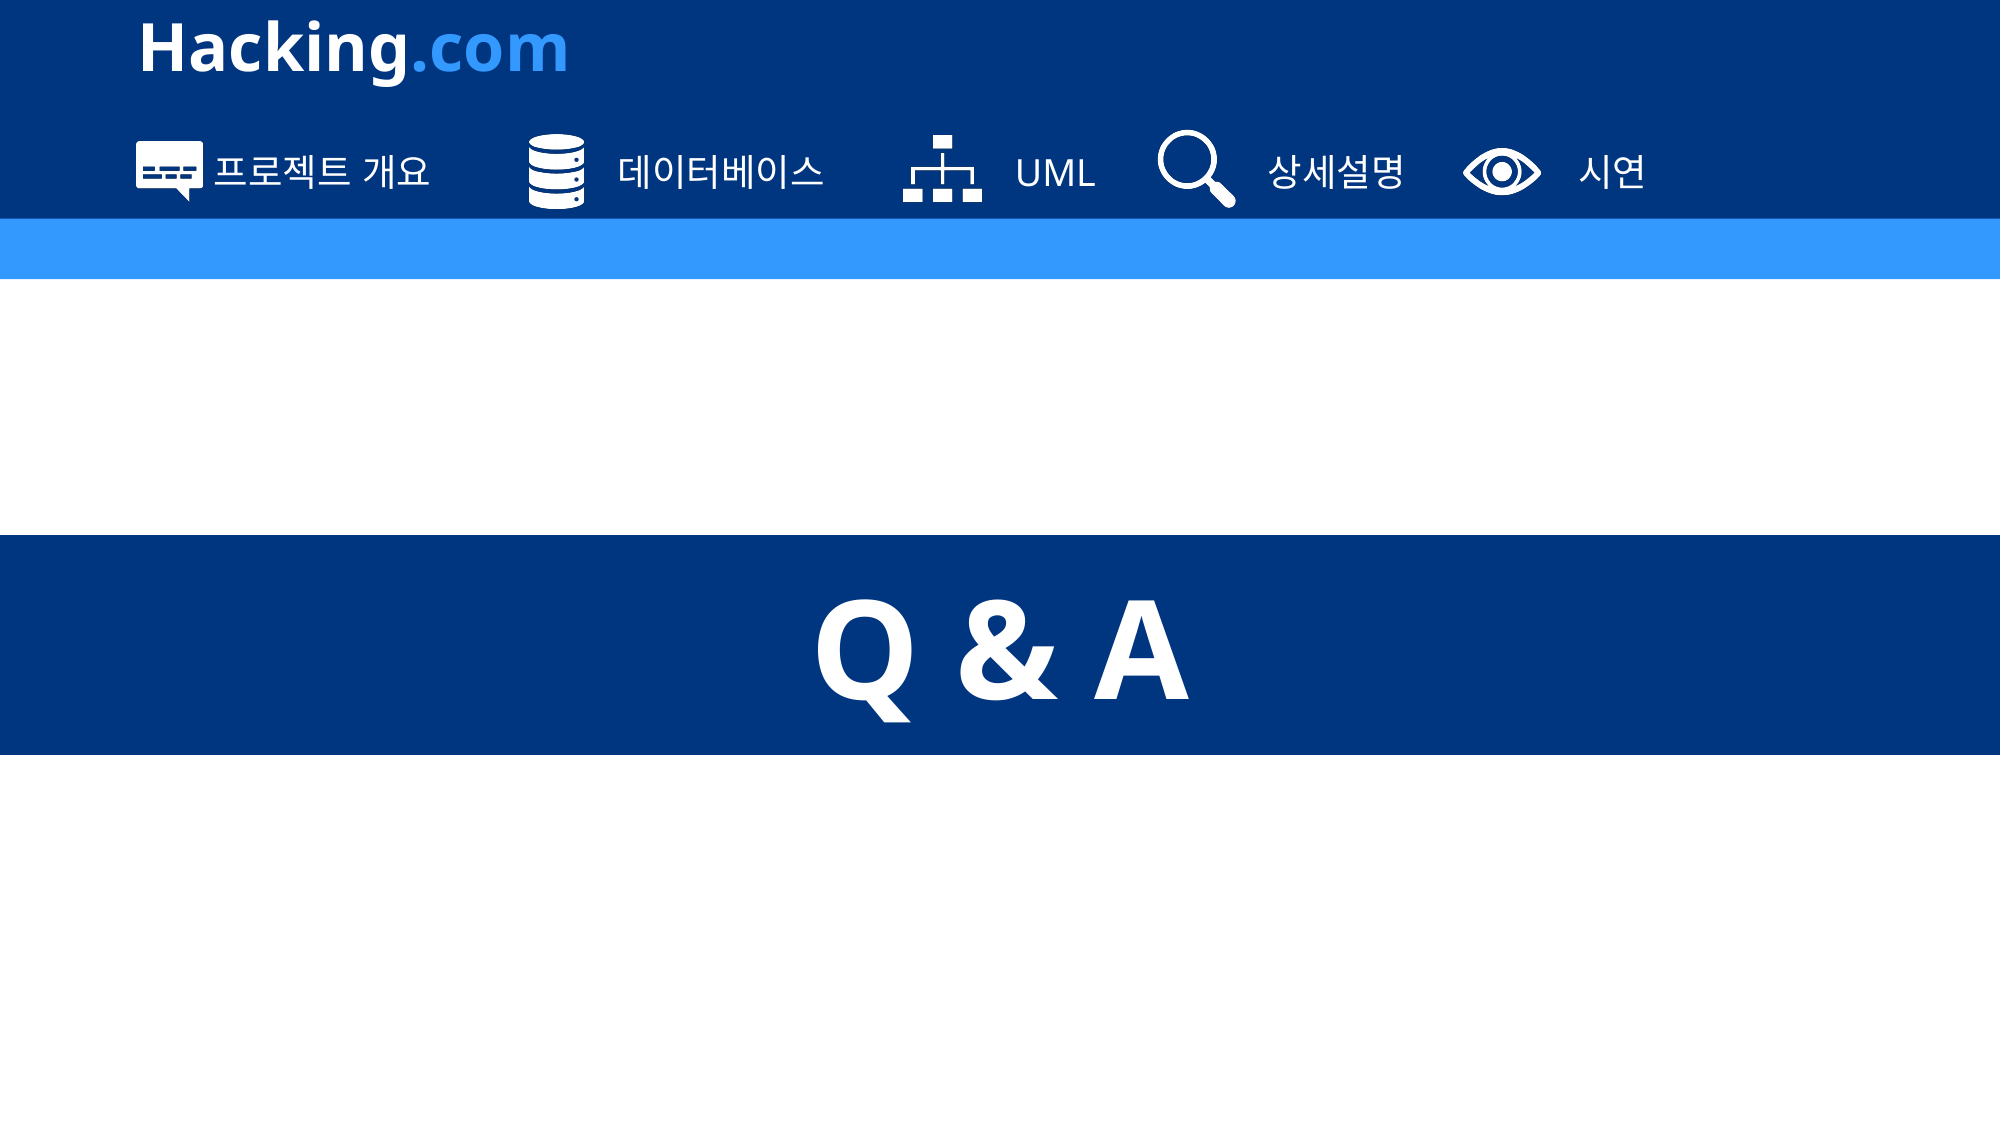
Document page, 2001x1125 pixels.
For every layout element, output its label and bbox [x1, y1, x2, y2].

picture [0, 535, 2000, 755]
picture [0, 0, 2000, 219]
text_box [0, 219, 2000, 280]
